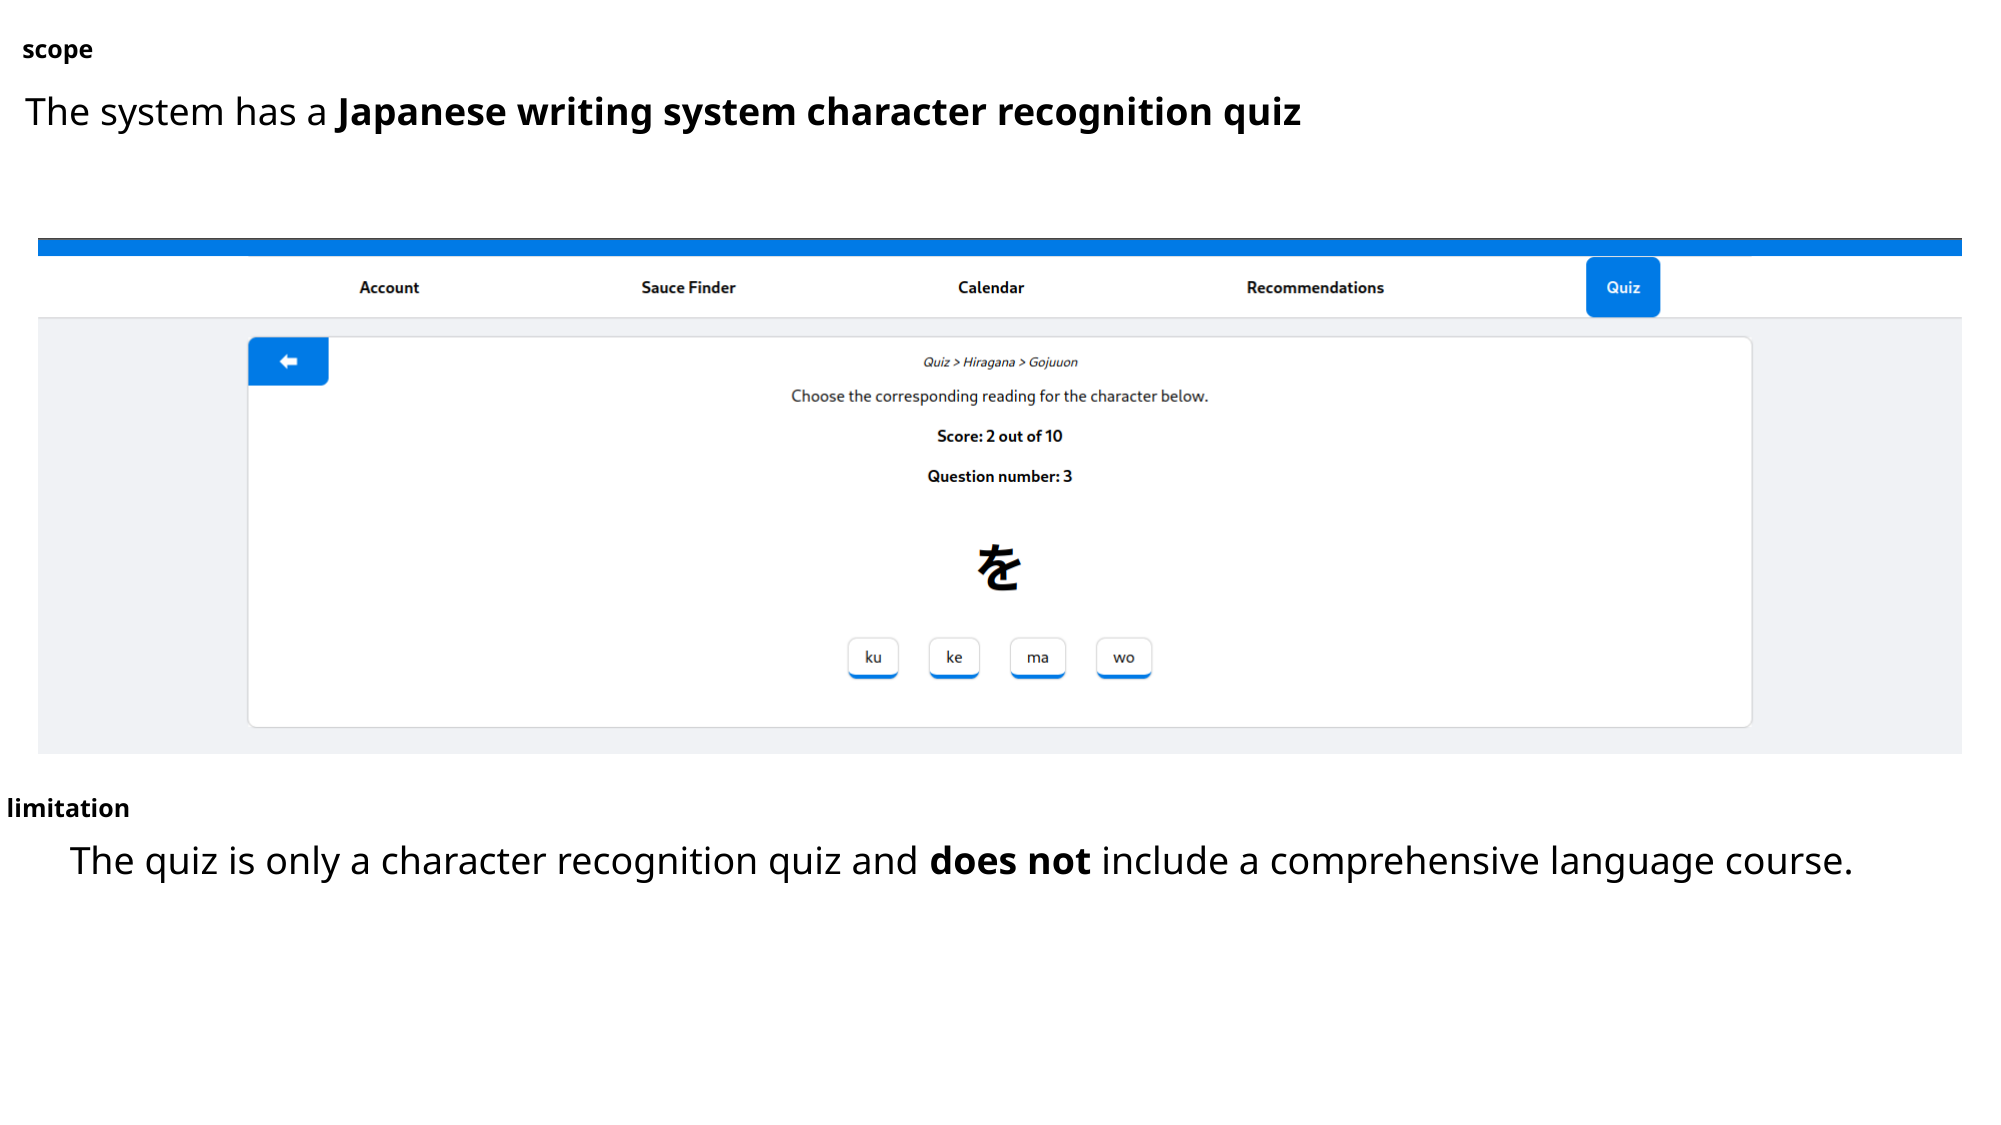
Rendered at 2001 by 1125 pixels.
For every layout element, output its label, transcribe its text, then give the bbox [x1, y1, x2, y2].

text_box The quiz is only a character recognition quiz and does not include a comprehensive language course. [37, 829, 1963, 890]
picture [38, 238, 1962, 754]
text_box scope [0, 26, 221, 71]
text_box The system has a Japanese writing system character recognition quiz [10, 80, 1318, 140]
text_box limitation [0, 784, 258, 830]
